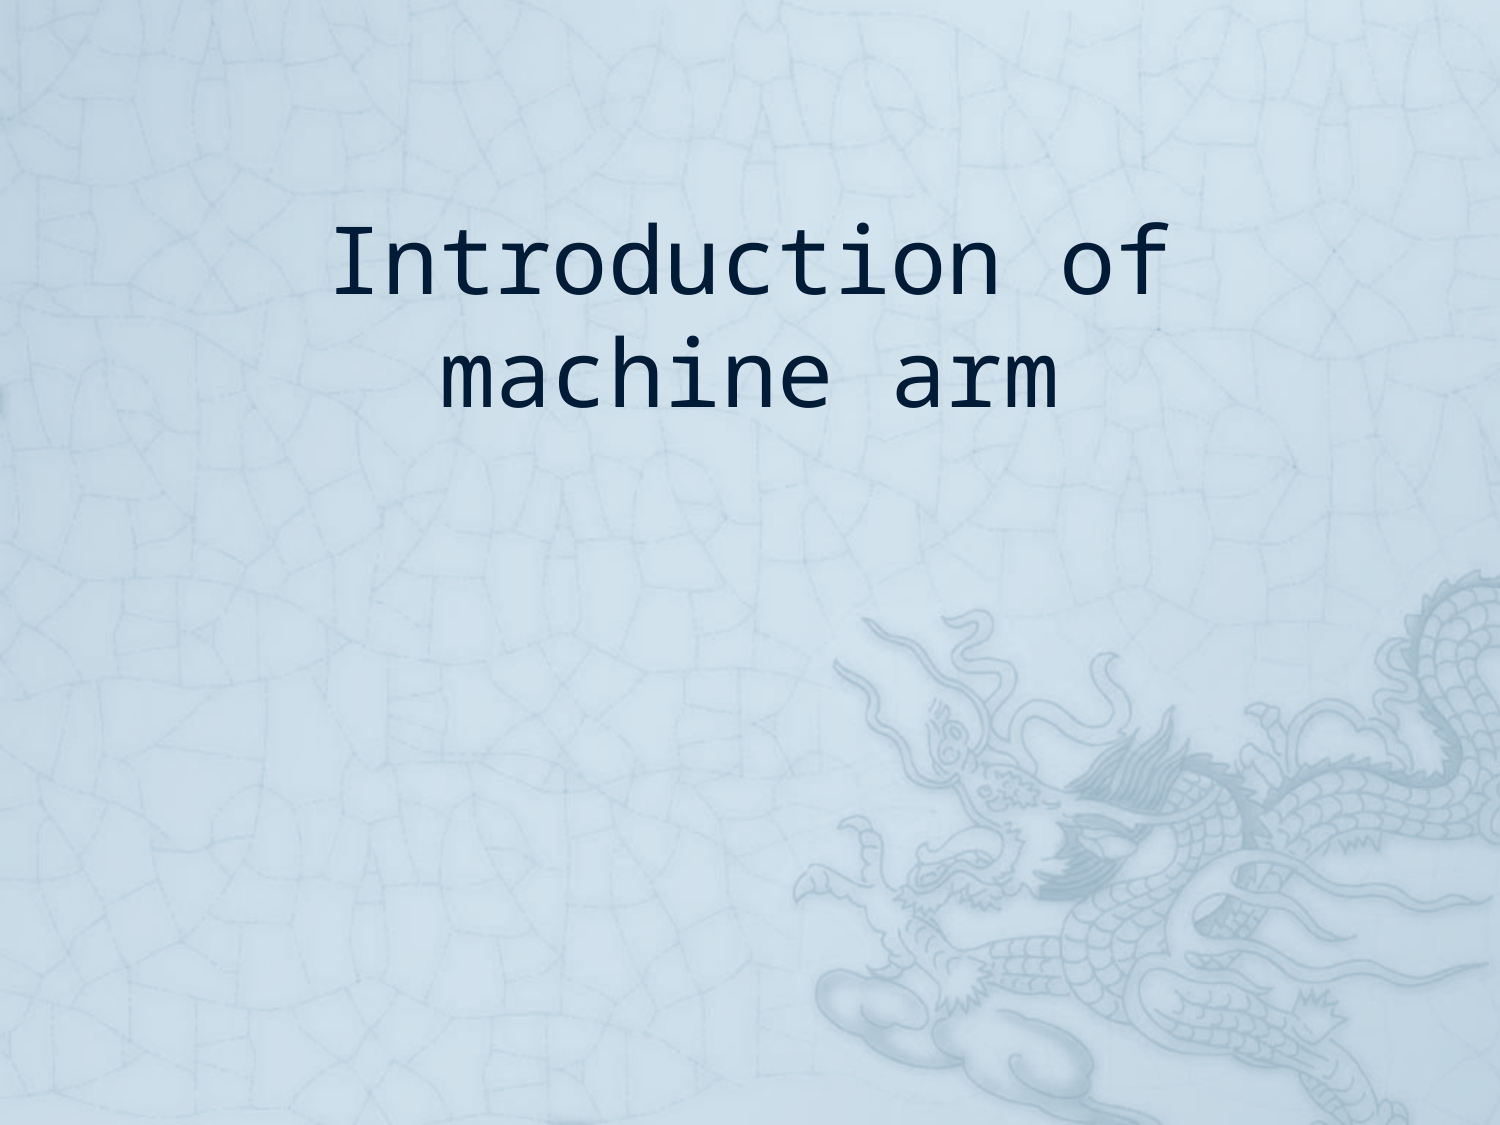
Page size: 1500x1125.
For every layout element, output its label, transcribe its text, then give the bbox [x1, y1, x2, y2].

title Introduction of machine arm [112, 192, 1388, 434]
